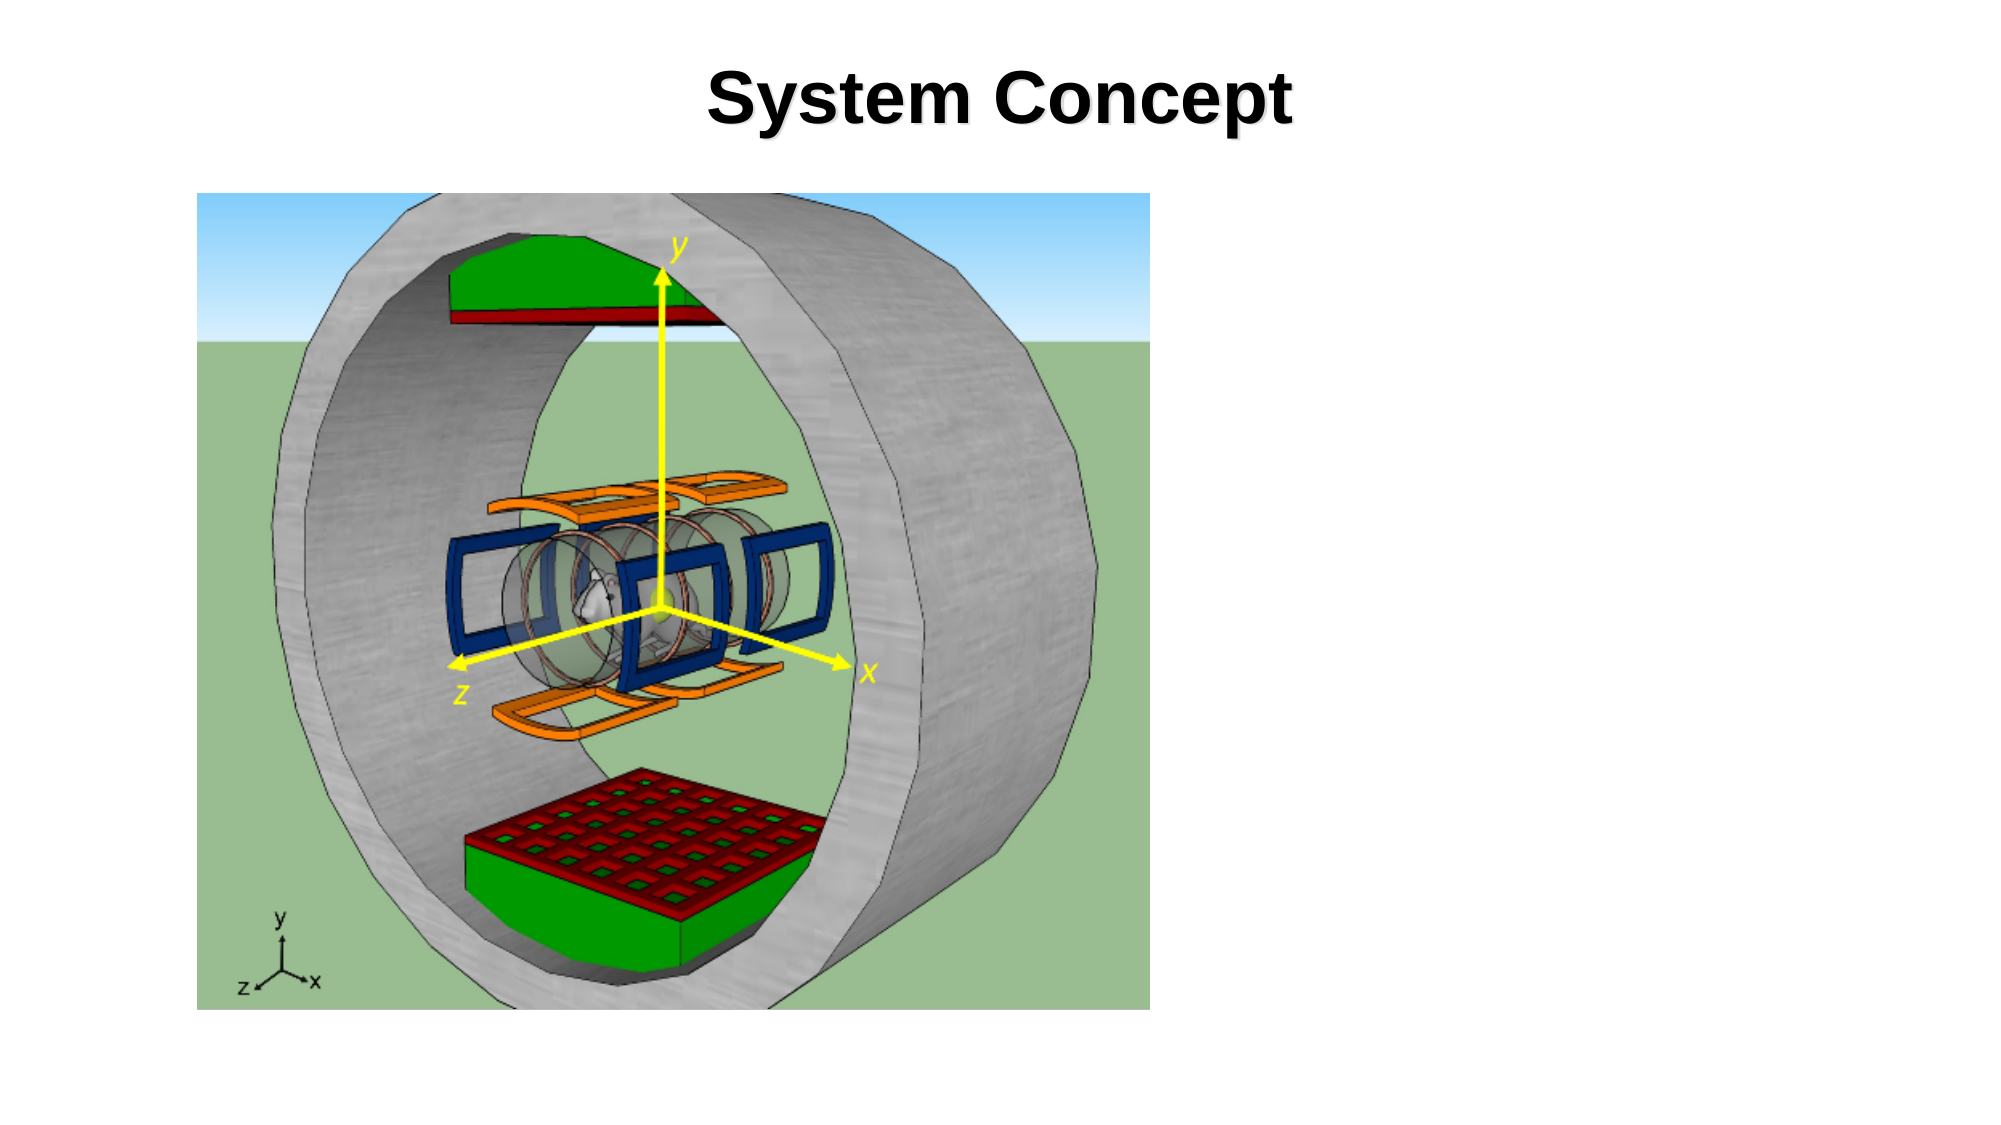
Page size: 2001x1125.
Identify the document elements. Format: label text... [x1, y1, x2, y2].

picture [196, 193, 1150, 1016]
title System Concept [33, 24, 1967, 163]
